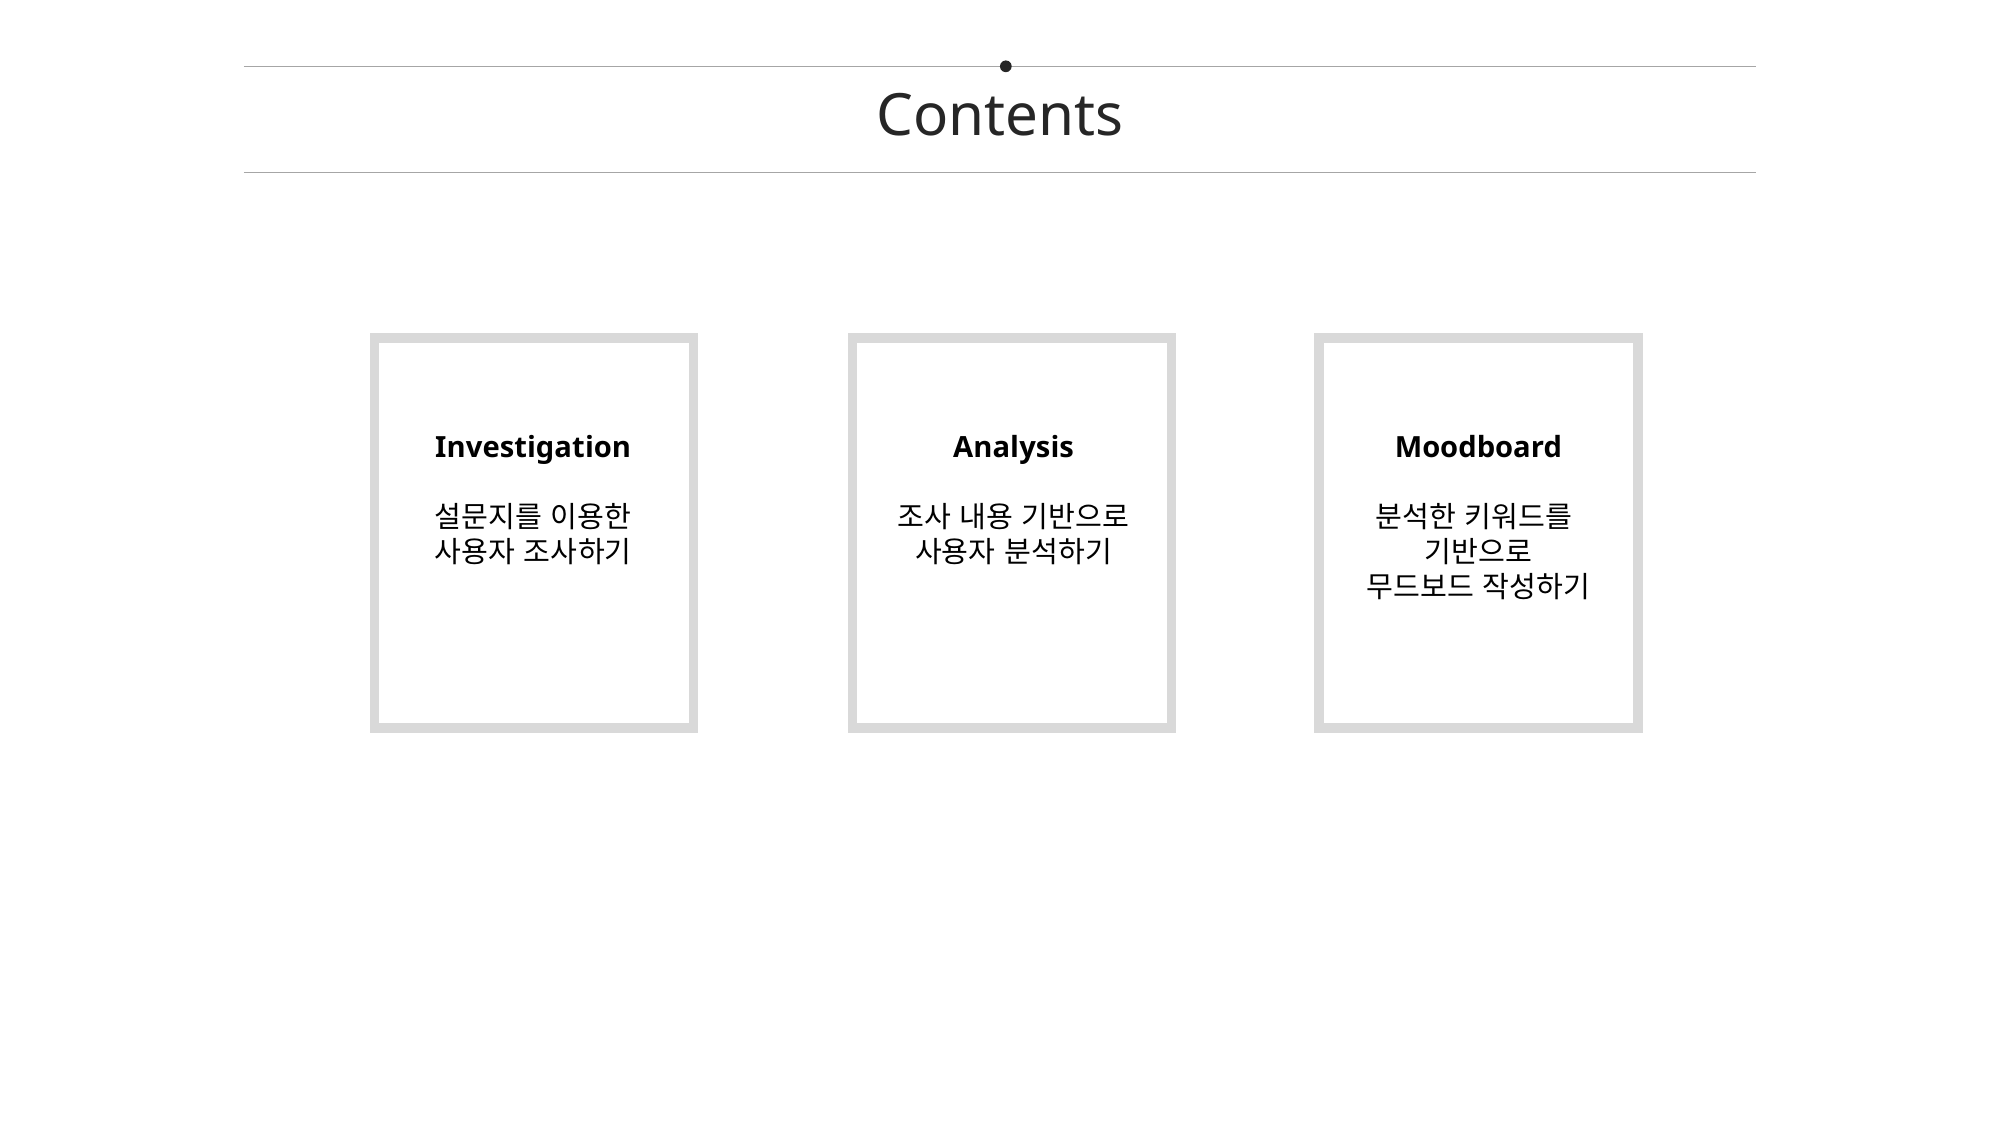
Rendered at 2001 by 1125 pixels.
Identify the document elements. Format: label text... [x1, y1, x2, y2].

text_box [374, 337, 695, 729]
text_box Moodboard 분석한 키워드를 기반으로 무드보드 작성하기 [1318, 420, 1638, 611]
text_box Contents [728, 70, 1272, 155]
text_box [851, 337, 1172, 729]
text_box [999, 67, 1013, 74]
text_box Investigation 설문지를 이용한 사용자 조사하기 [373, 420, 693, 576]
text_box [998, 59, 1013, 66]
text_box [1318, 337, 1639, 729]
text_box Analysis 조사 내용 기반으로 사용자 분석하기 [854, 420, 1174, 576]
